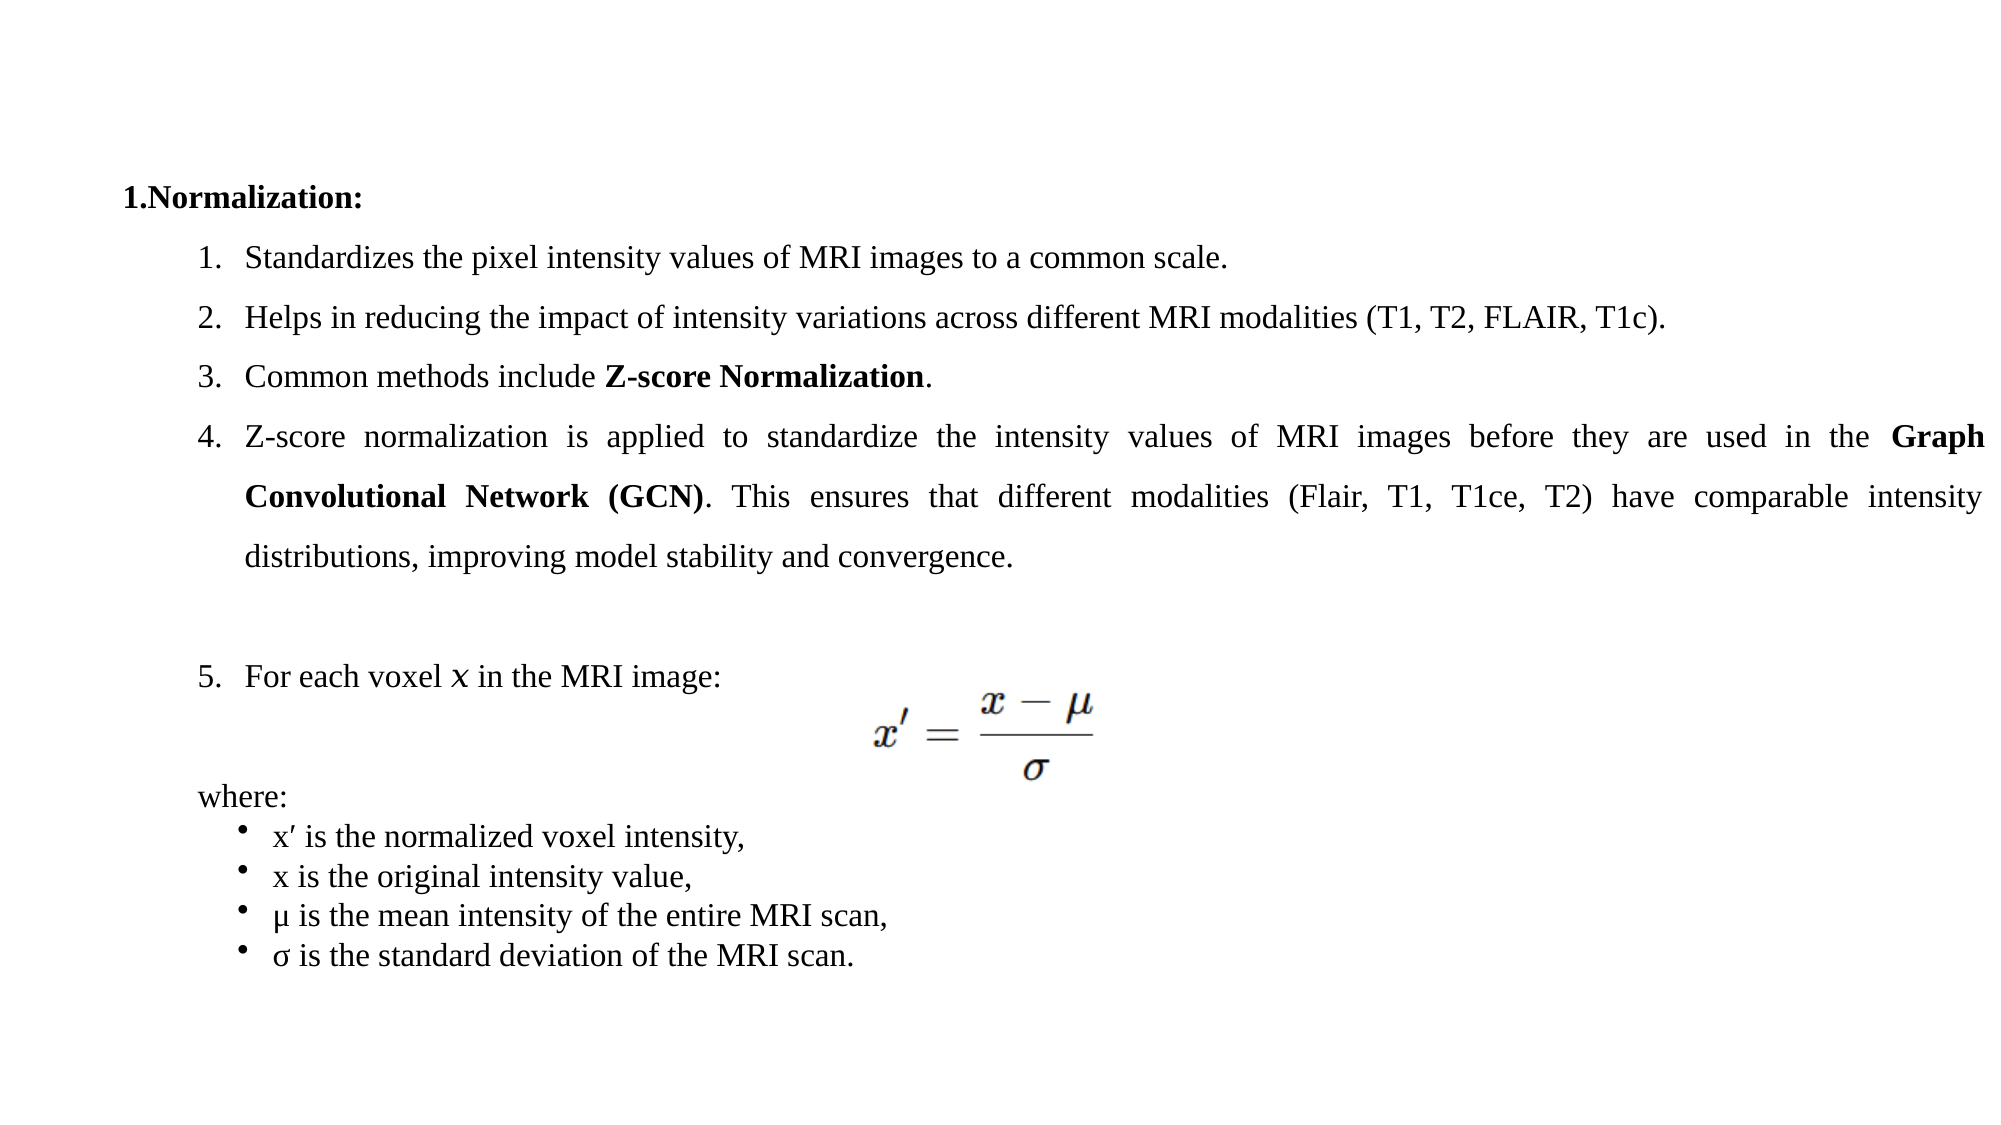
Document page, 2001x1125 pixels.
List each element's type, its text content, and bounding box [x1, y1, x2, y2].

text_box Normalization: Standardizes the pixel intensity values of MRI images to a common scale. Helps in reducing the impact of intensity variations across different MRI modalities (T1, T2, FLAIR, T1c). Common methods include Z-score Normalization. Z-score normalization is applied to standardize the intensity values of MRI images before they are used in the Graph Convolutional Network (GCN). This ensures that different modalities (Flair, T1, T1ce, T2) have comparable intensity distributions, improving model stability and convergence. For each voxel 𝑥 in the MRI image: where: x′ is the normalized voxel intensity, x is the original intensity value, μ is the mean intensity of the entire MRI scan, σ is the standard deviation of the MRI scan. [107, 147, 2000, 1041]
picture [833, 662, 1167, 799]
